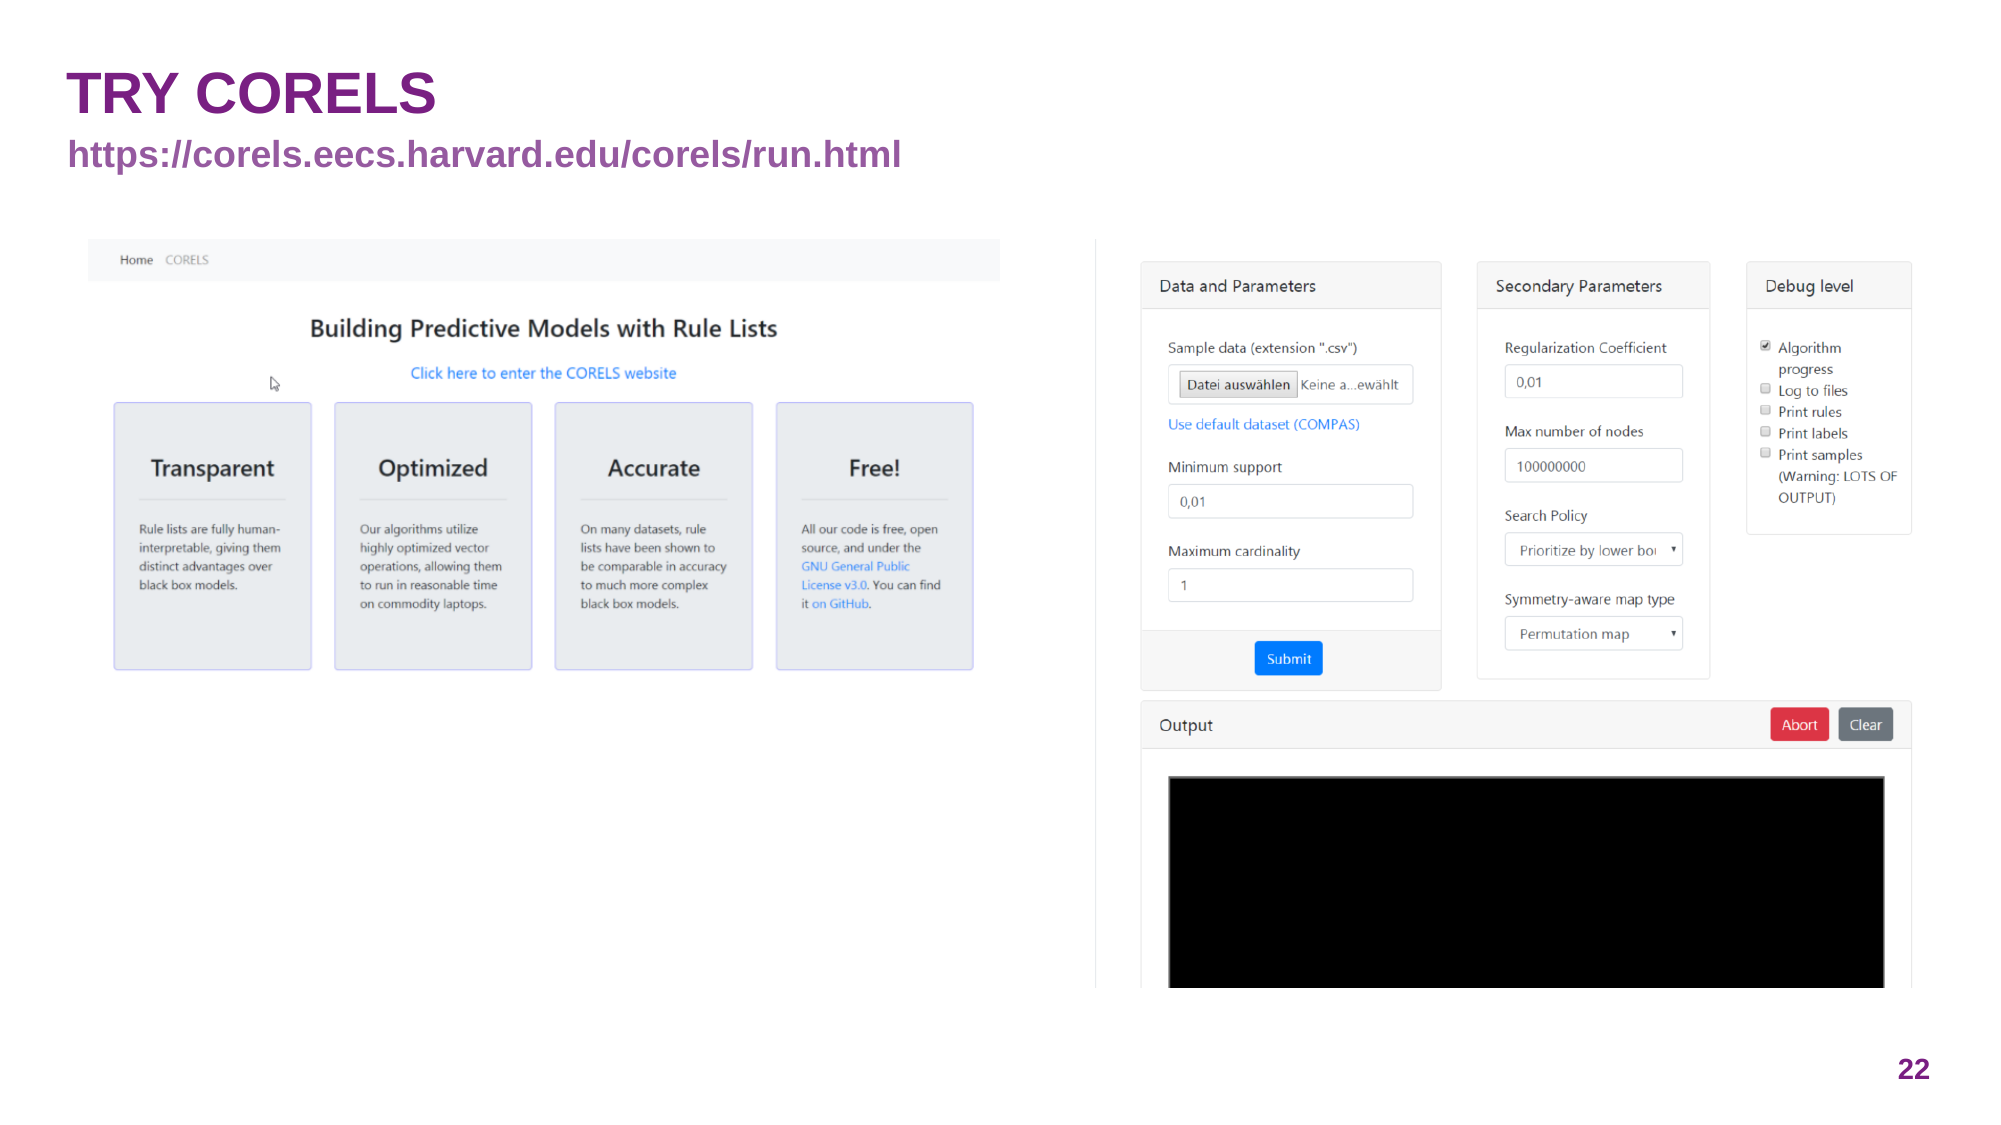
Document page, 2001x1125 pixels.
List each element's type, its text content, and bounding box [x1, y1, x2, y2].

picture [87, 239, 1001, 687]
subtitle https://corels.eecs.harvard.edu/corels/run.html [67, 121, 1929, 192]
slide_number 22 [1897, 1053, 1953, 1086]
title Try CORELS [66, 43, 1933, 126]
picture [1094, 239, 1926, 989]
